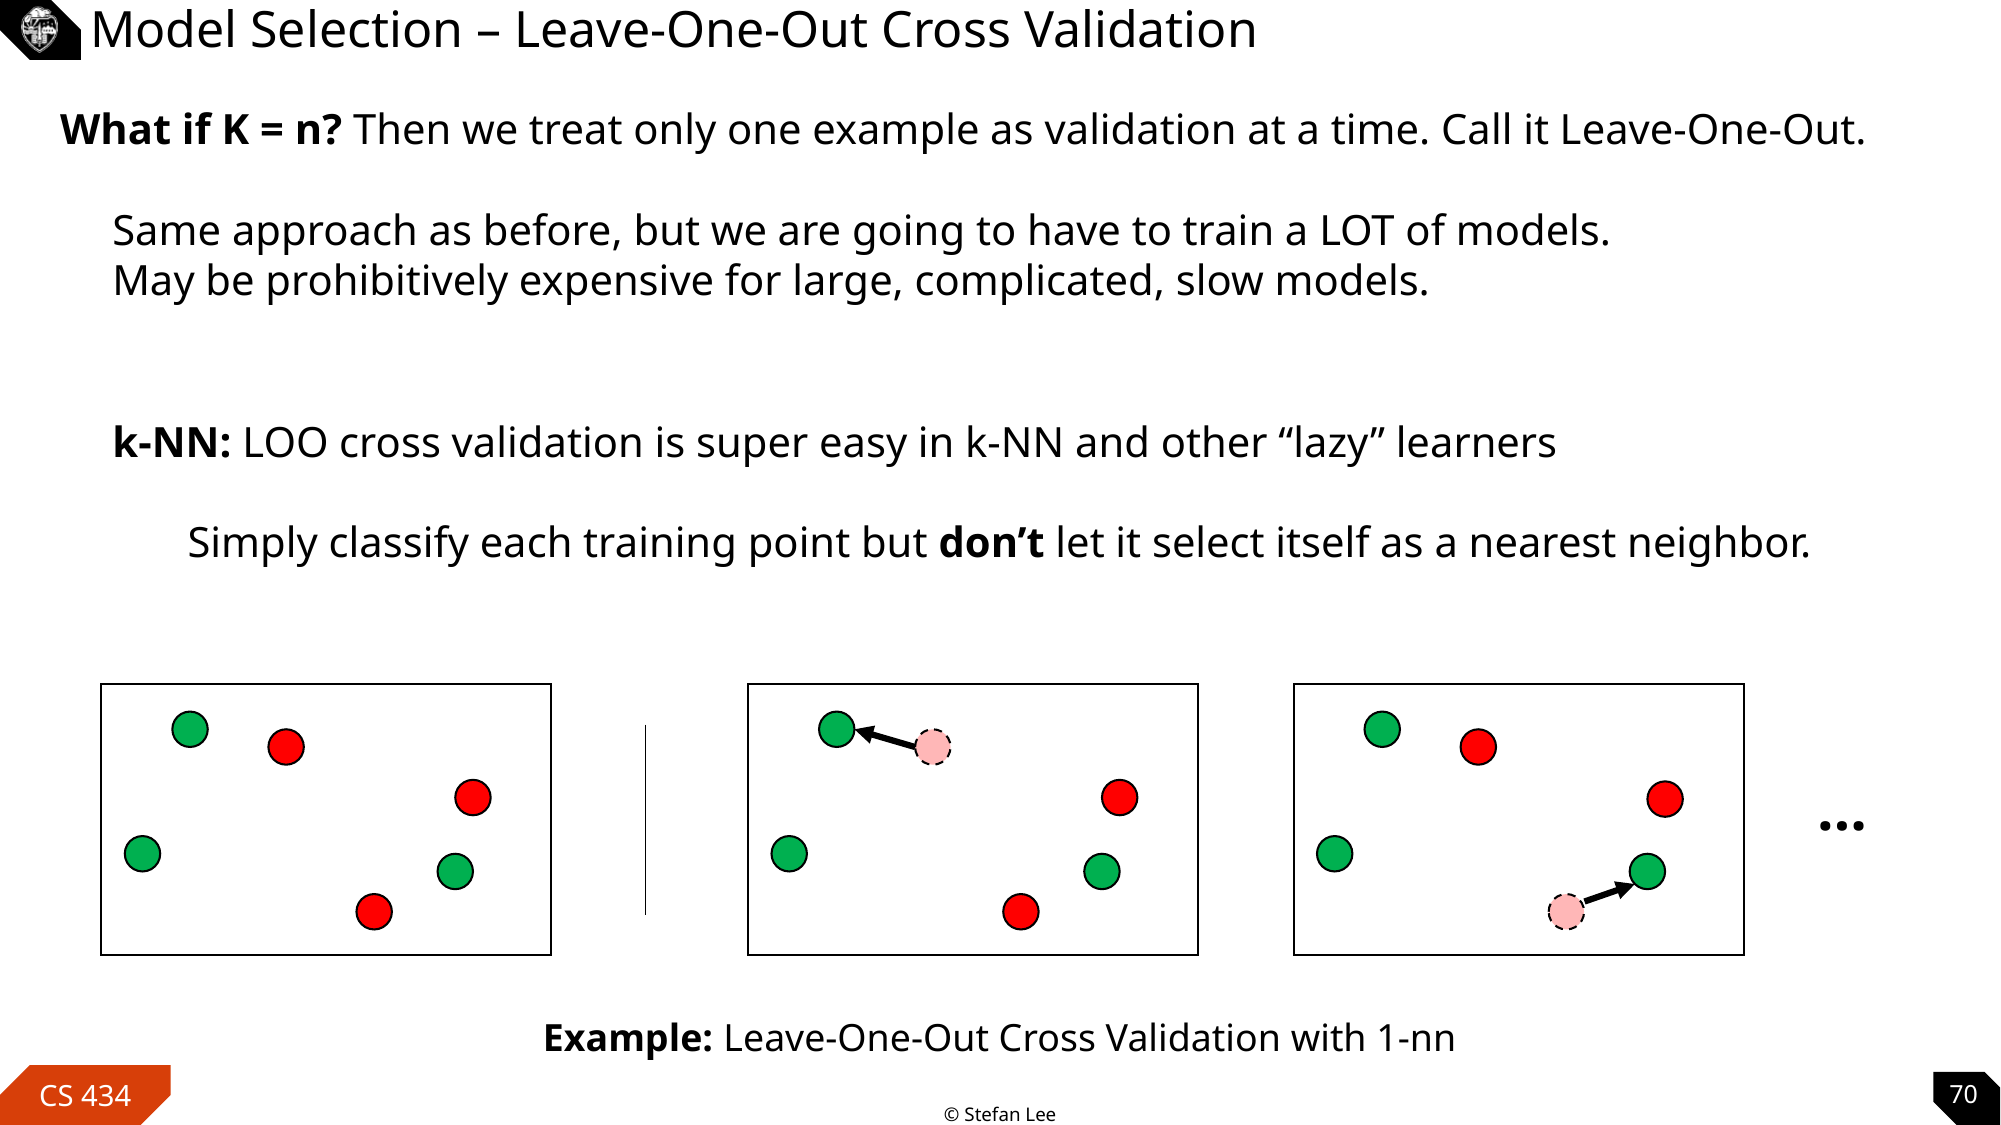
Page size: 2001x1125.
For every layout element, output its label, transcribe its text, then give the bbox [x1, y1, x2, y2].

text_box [101, 683, 552, 956]
text_box … [1802, 764, 1948, 850]
title Model Selection – Leave-One-Out Cross Validation [0, 1, 1699, 61]
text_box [1293, 683, 1744, 956]
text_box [748, 683, 1199, 956]
text_box Example: Leave-One-Out Cross Validation with 1-nn [343, 1006, 1656, 1067]
text_box k-NN: LOO cross validation is super easy in k-NN and other “lazy” learners Simply classify each training point but don’t let it select itself as a nearest neighbor. [97, 408, 2000, 573]
text_box Same approach as before, but we are going to have to train a LOT of models. May be prohibitively expensive for large, complicated, slow models. [97, 196, 1711, 312]
text_box What if K = n? Then we treat only one example as validation at a time. Call it Leave-One-Out. [45, 95, 1934, 161]
slide_number 70 [1933, 1071, 1994, 1119]
